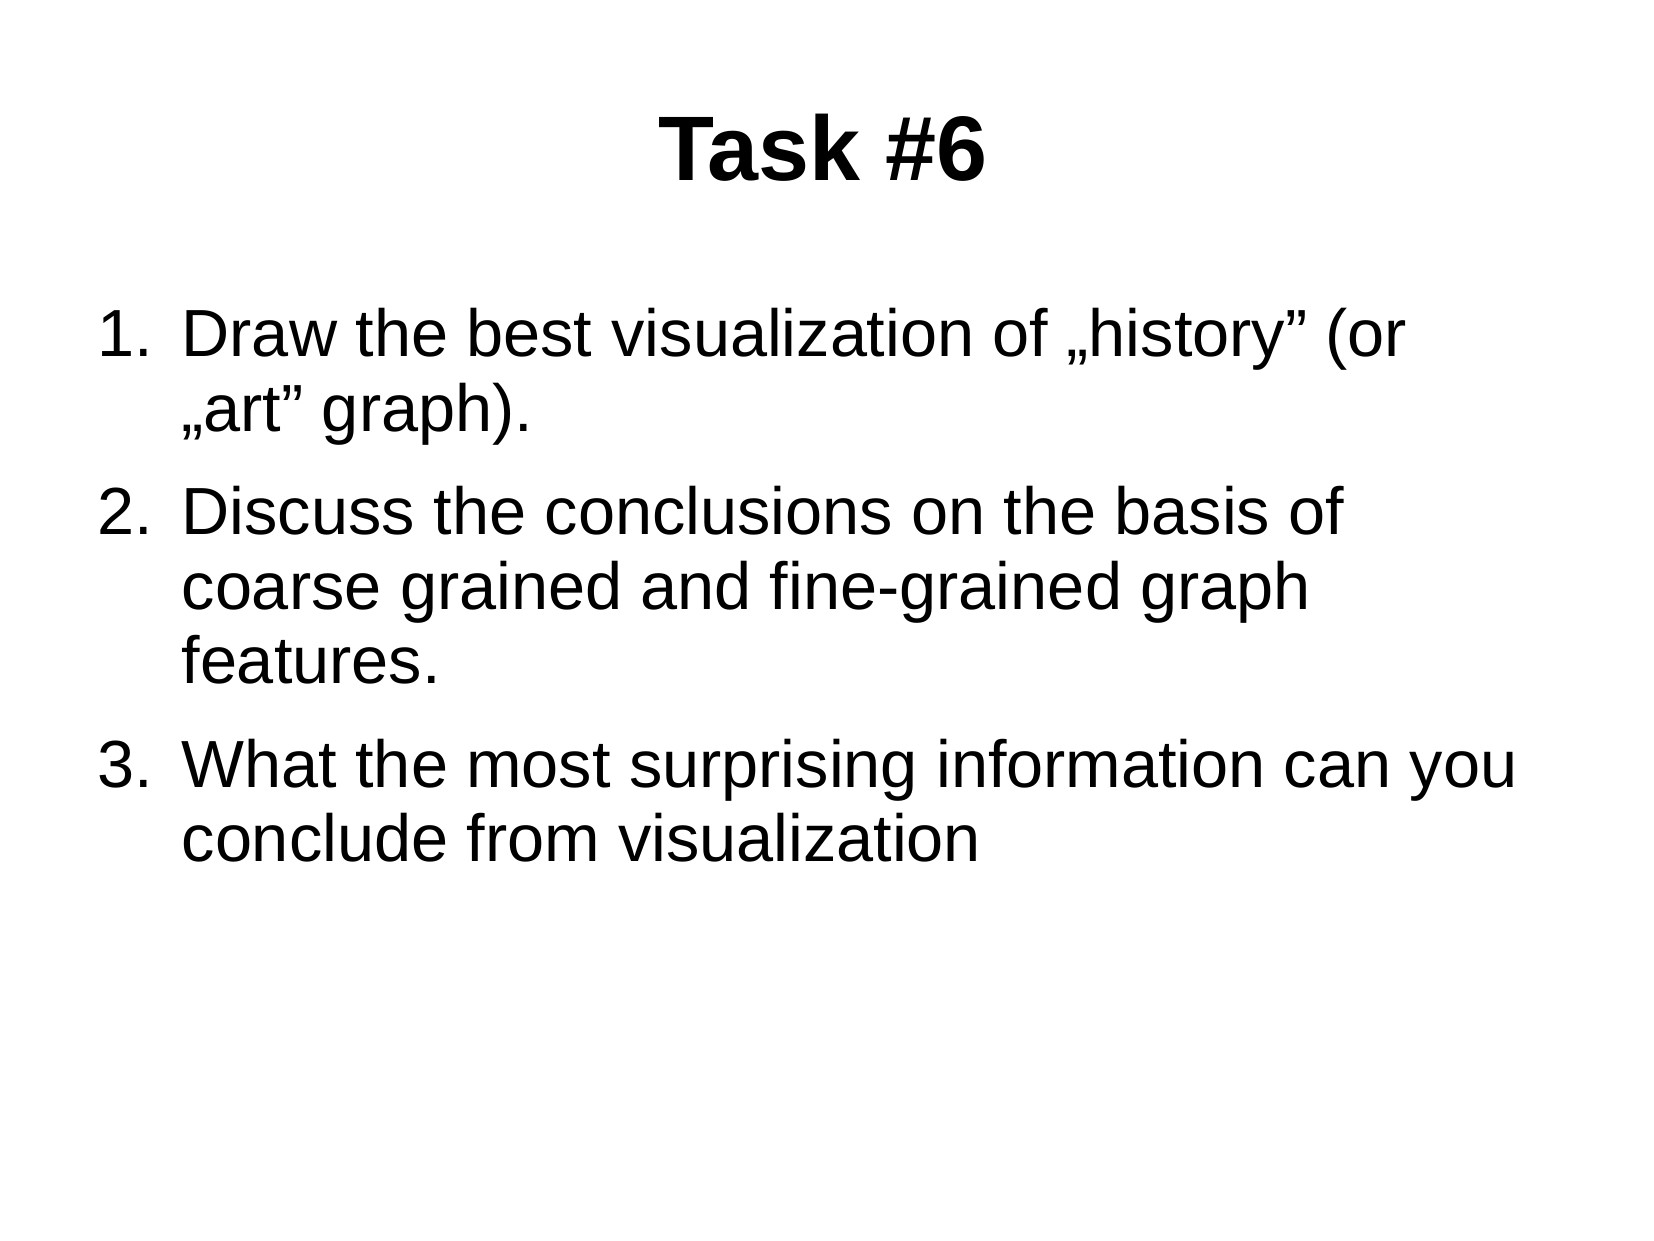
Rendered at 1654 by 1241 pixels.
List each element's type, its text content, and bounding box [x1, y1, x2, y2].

text_box Draw the best visualization of „history” (or „art” graph). Discuss the conclusions on the basis of coarse grained and fine-grained graph features. What the most surprising information can you conclude from visualization [82, 290, 1565, 1102]
title Task #6 [82, 49, 1565, 250]
